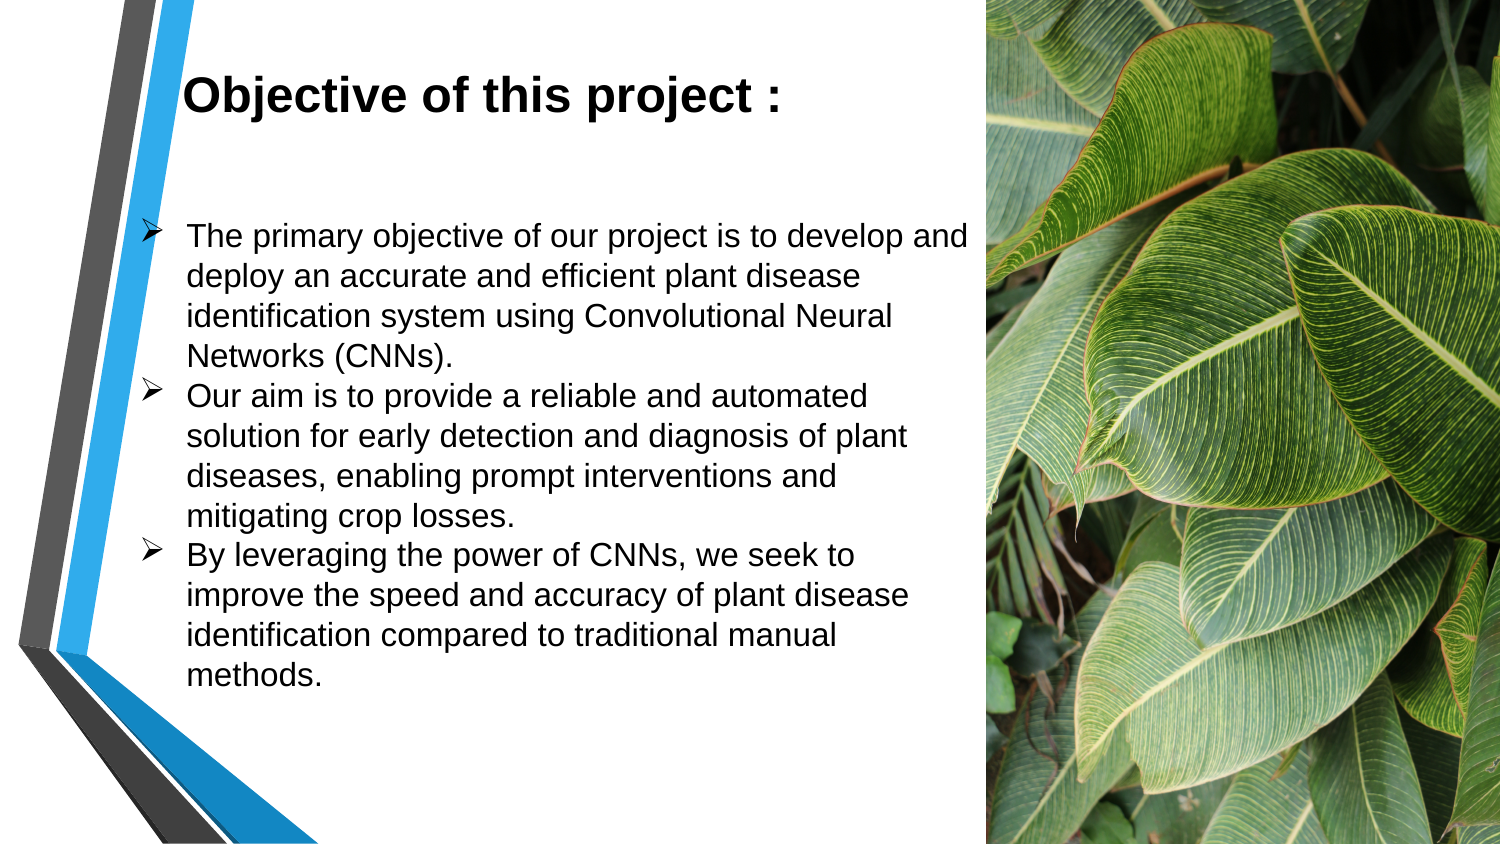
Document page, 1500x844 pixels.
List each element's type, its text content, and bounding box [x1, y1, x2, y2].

title Objective of this project : [167, 47, 897, 142]
text_box The primary objective of our project is to develop and deploy an accurate and efficient plant disease identification system using Convolutional Neural Networks (CNNs). Our aim is to provide a reliable and automated solution for early detection and diagnosis of plant diseases, enabling prompt interventions and mitigating crop losses. By leveraging the power of CNNs, we seek to improve the speed and accuracy of plant disease identification compared to traditional manual methods. [124, 199, 986, 700]
picture [986, 0, 1500, 844]
